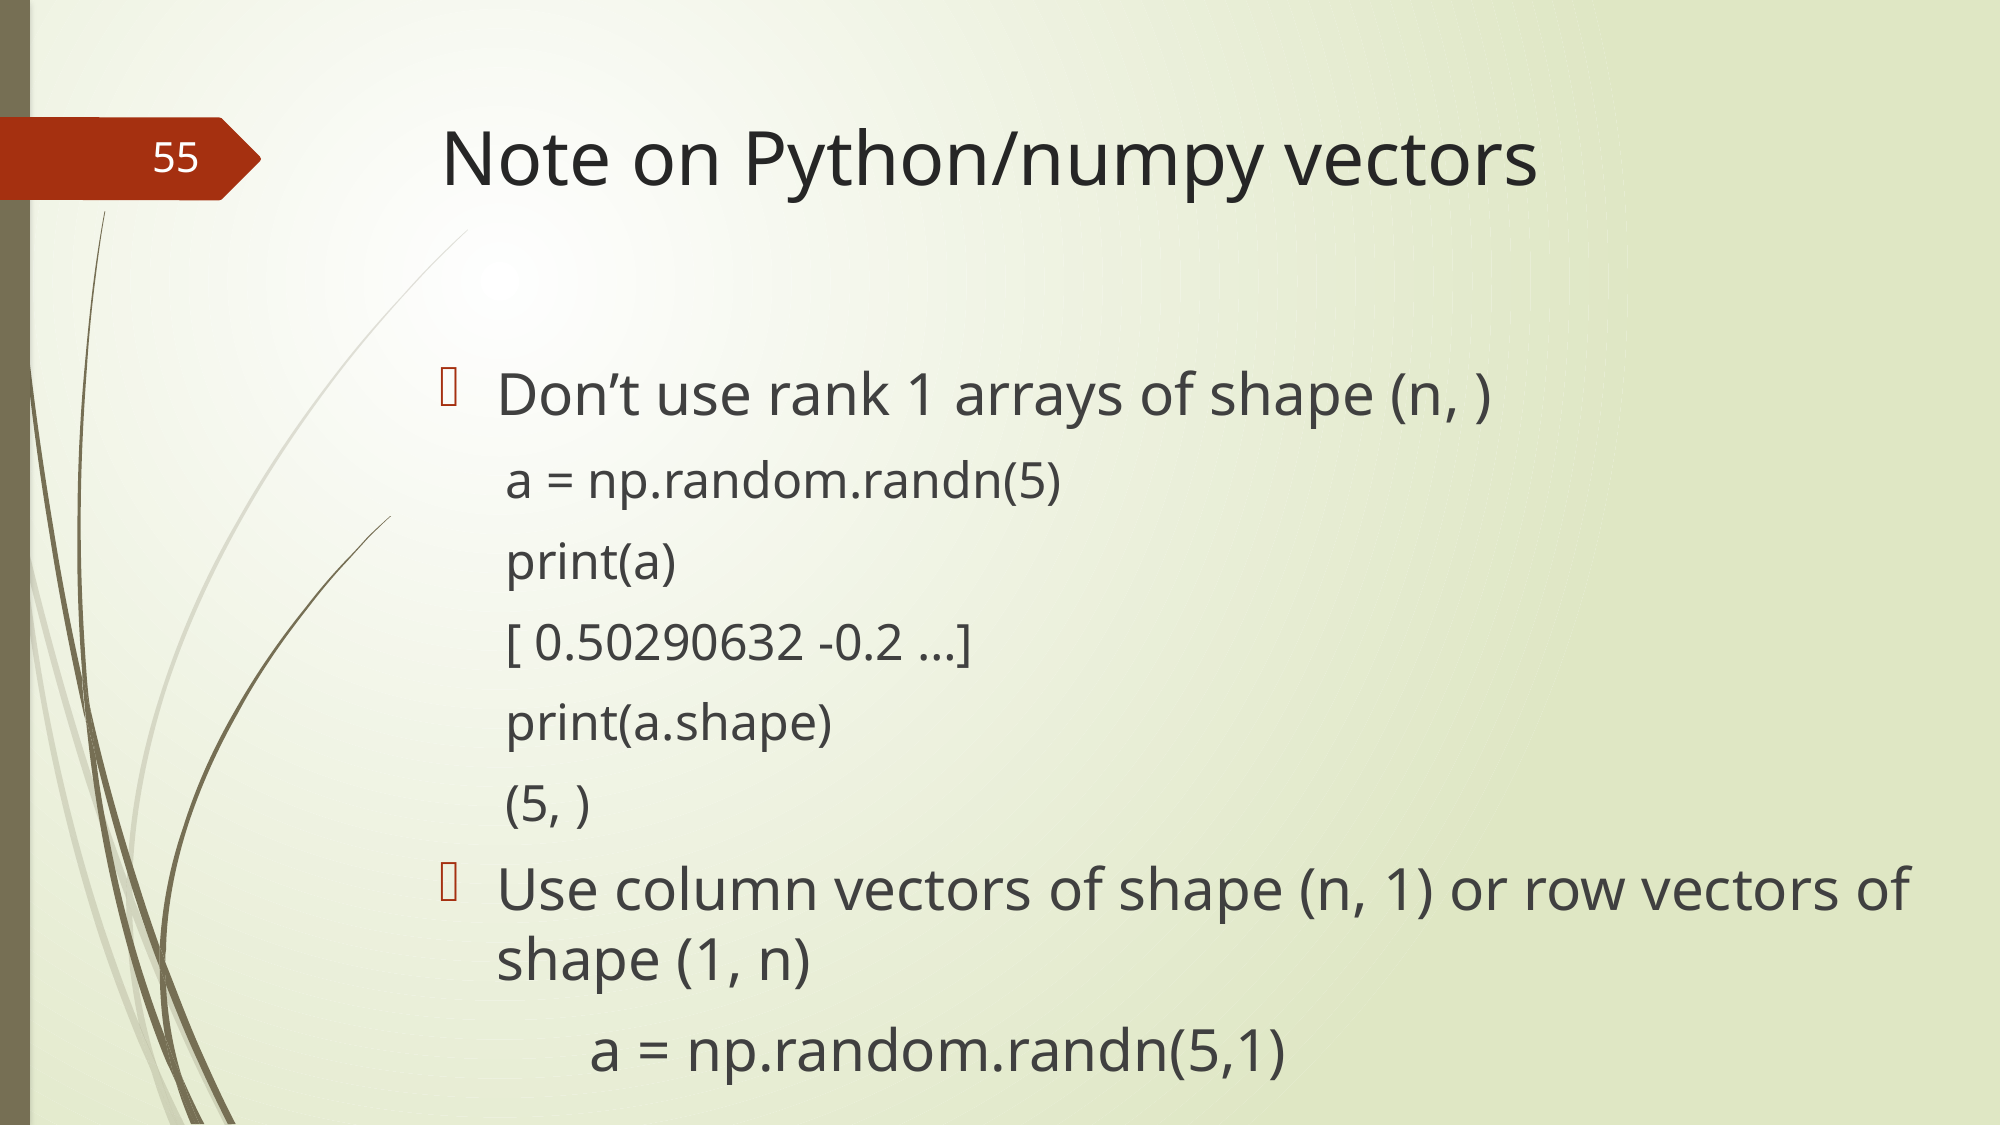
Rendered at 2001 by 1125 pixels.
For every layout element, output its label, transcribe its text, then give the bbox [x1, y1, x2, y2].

title Note on Python/numpy vectors [425, 102, 1888, 313]
list Don’t use rank 1 arrays of shape (n, ) a = np.random.randn(5) print(a) [ 0.50290632 -0.2 …] print(a.shape) (5, ) Use column vectors of shape (n, 1) or row vectors of shape (1, n) a = np.random.randn(5,1) [424, 350, 1961, 1083]
slide_number 55 [87, 129, 216, 190]
